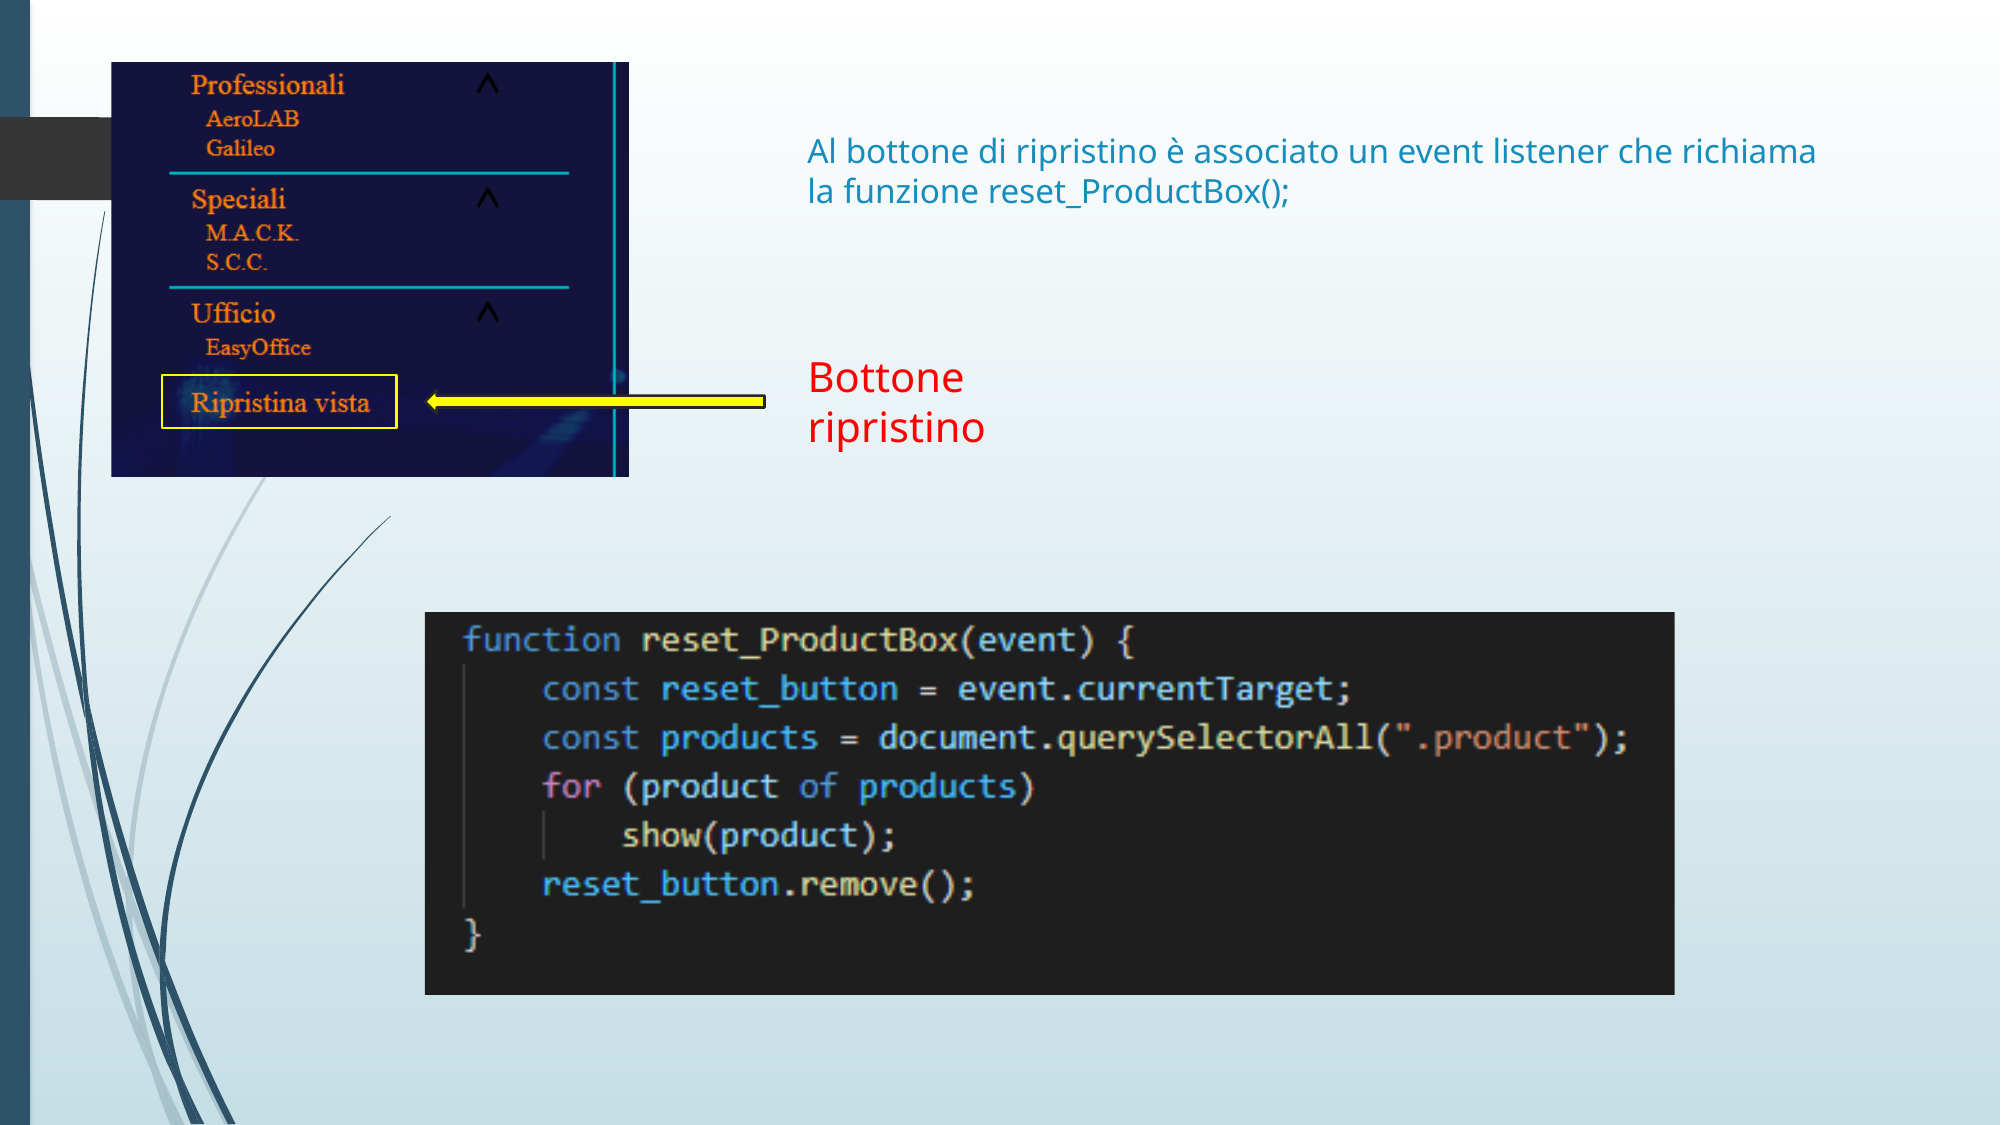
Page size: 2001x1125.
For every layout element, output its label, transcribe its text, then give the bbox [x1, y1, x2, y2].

text_box Bottone ripristino [792, 343, 1097, 459]
text_box Al bottone di ripristino è associato un event listener che richiama la funzione reset_ProductBox(); [792, 123, 1836, 218]
picture [424, 611, 1675, 995]
picture [111, 62, 630, 477]
text_box [634, 394, 766, 409]
